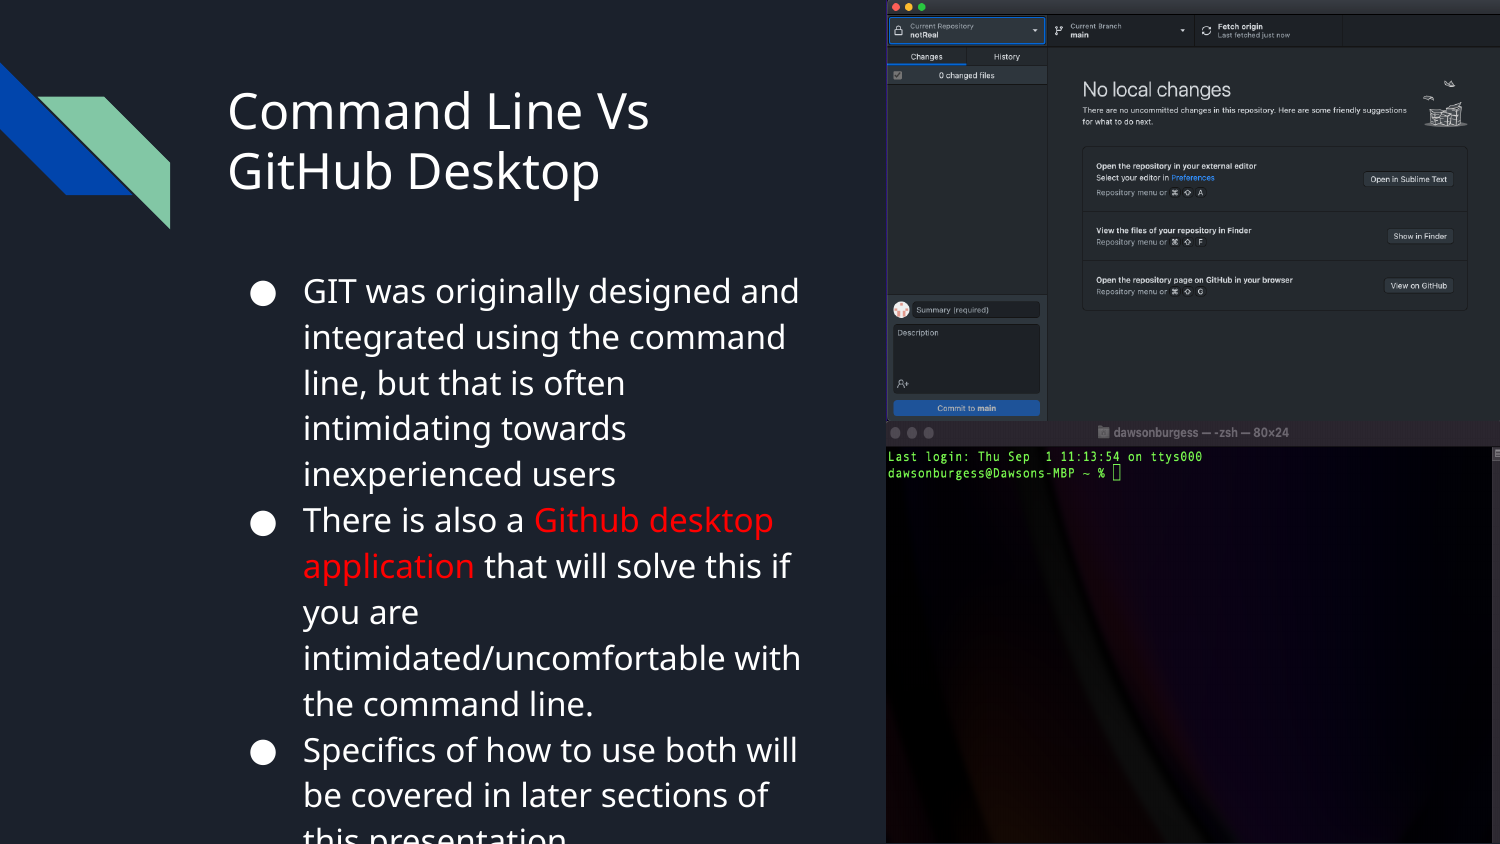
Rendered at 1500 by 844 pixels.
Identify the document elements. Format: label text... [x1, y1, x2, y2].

title Command Line Vs GitHub Desktop [212, 64, 836, 248]
list GIT was originally designed and integrated using the command line, but that is often intimidating towards inexperienced users There is also a Github desktop application that will solve this if you are intimidated/uncomfortable with the command line. Specifics of how to use both will be covered in later sections of this presentation. [212, 248, 836, 646]
picture [885, 0, 1500, 843]
